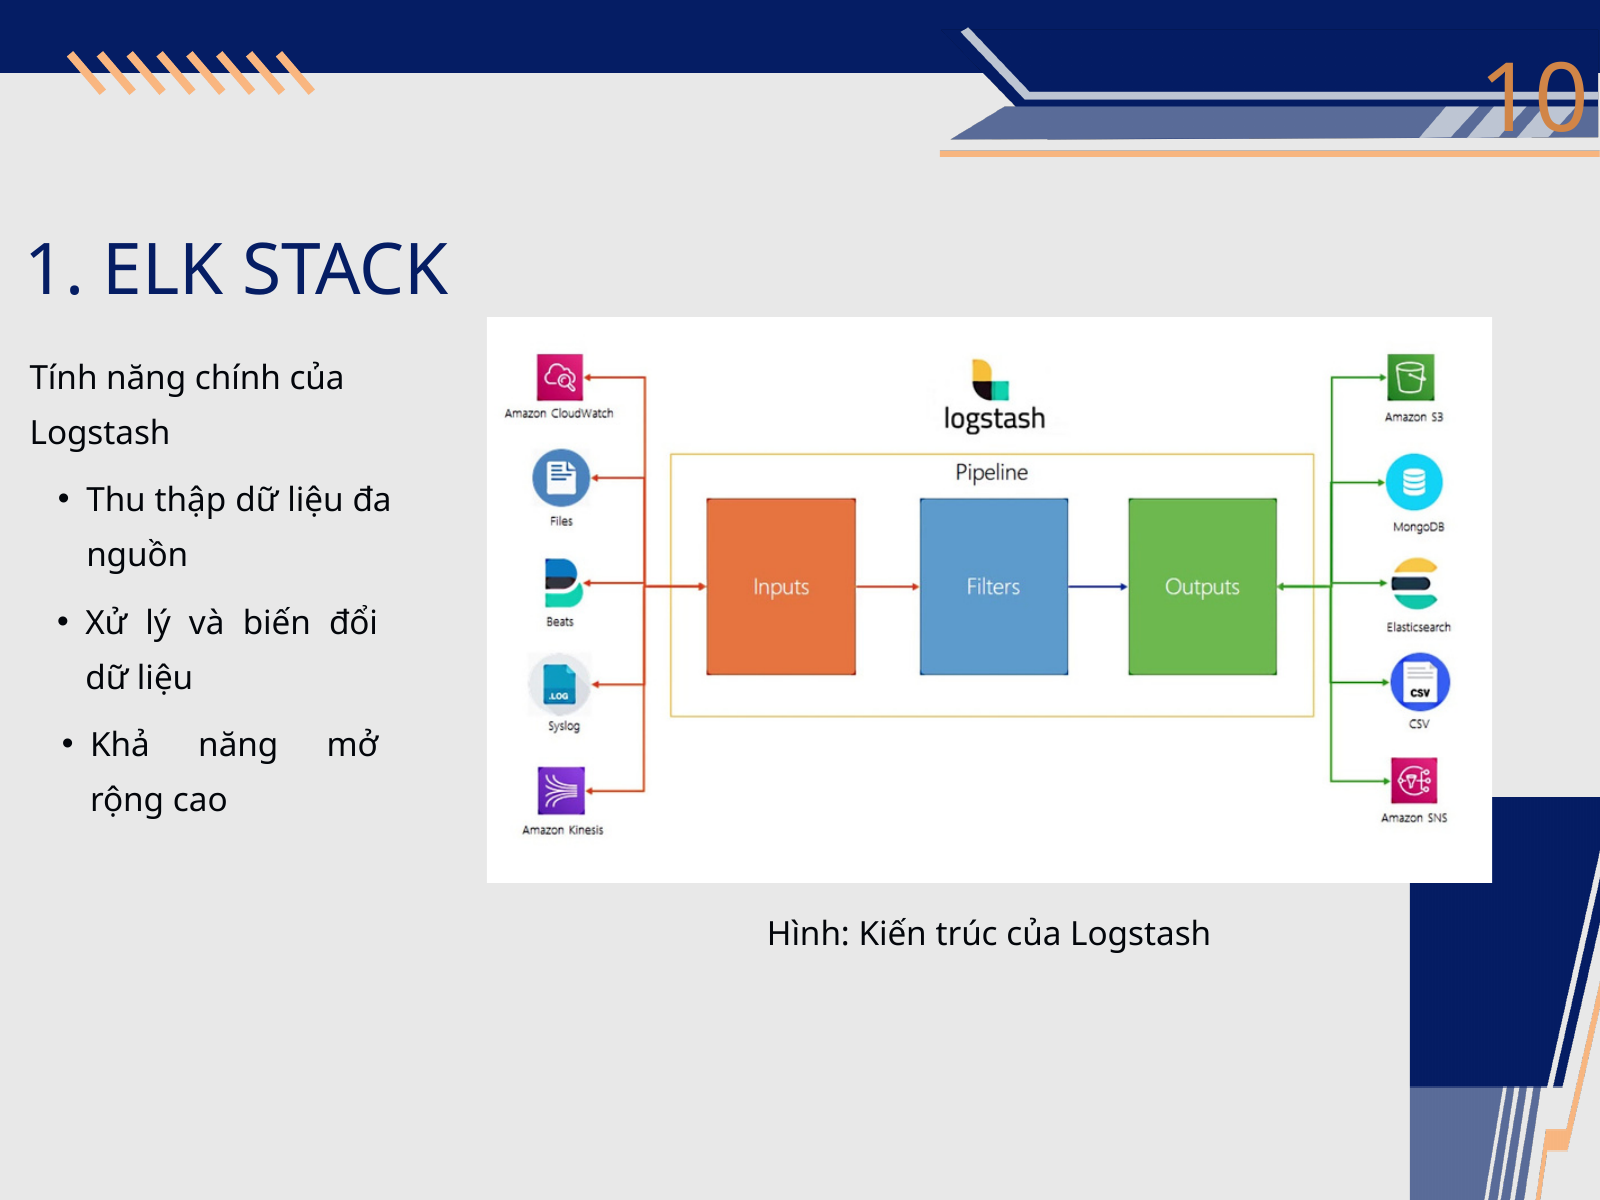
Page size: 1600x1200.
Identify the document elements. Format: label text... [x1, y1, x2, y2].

text_box Thu thập dữ liệu đa nguồn [29, 463, 393, 574]
text_box Xử lý và biến đổi dữ liệu [28, 585, 379, 696]
text_box Tính năng chính của Logstash [29, 341, 451, 452]
text_box Khả năng mở rộng cao [33, 708, 379, 819]
text_box [1409, 797, 1600, 1200]
text_box Hình: Kiến trúc của Logstash [422, 896, 1557, 952]
text_box [486, 317, 1493, 883]
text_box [0, 0, 1600, 157]
text_box 1. ELK STACK [24, 223, 877, 309]
